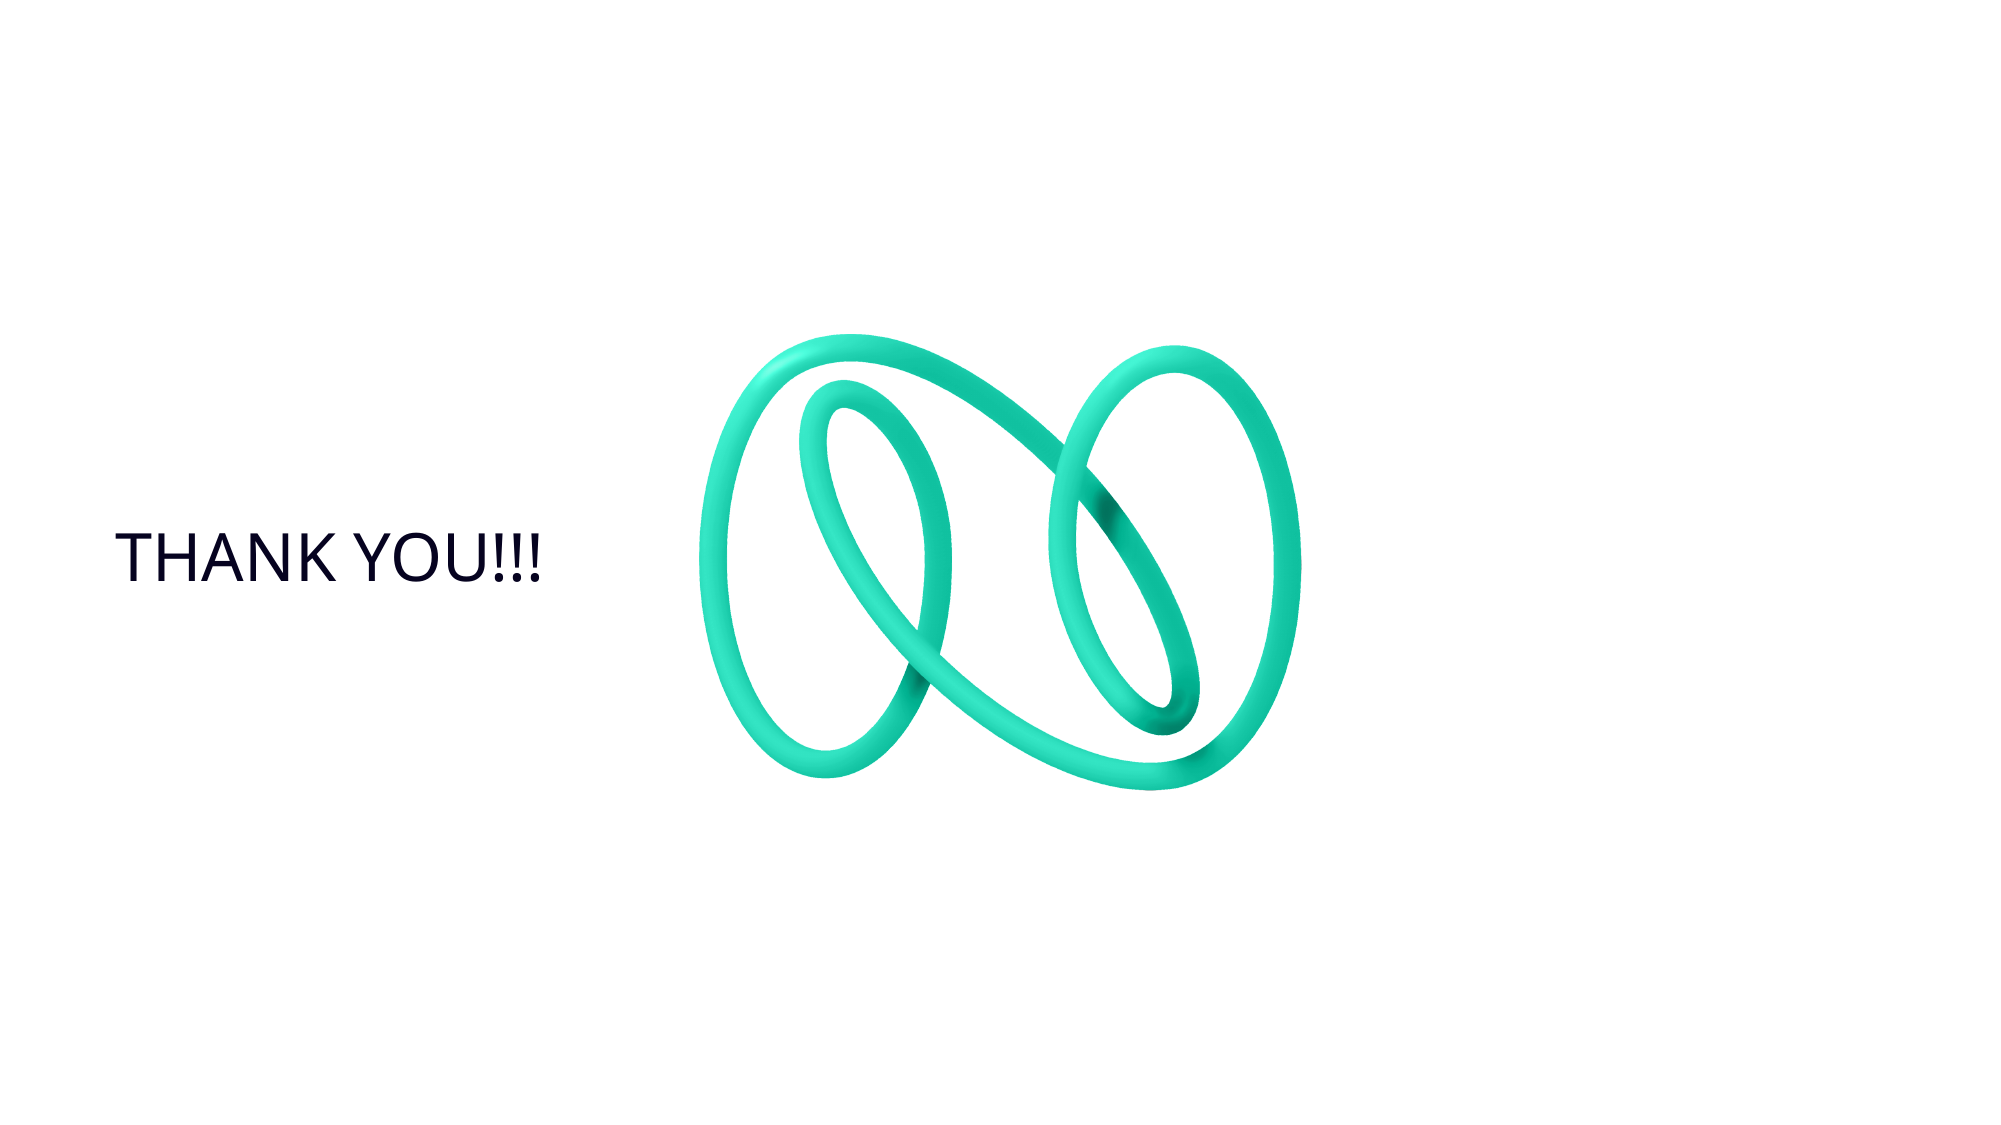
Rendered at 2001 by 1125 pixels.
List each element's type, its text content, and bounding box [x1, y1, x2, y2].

picture [693, 327, 1307, 798]
title THANK YOU!!! [100, 488, 650, 637]
